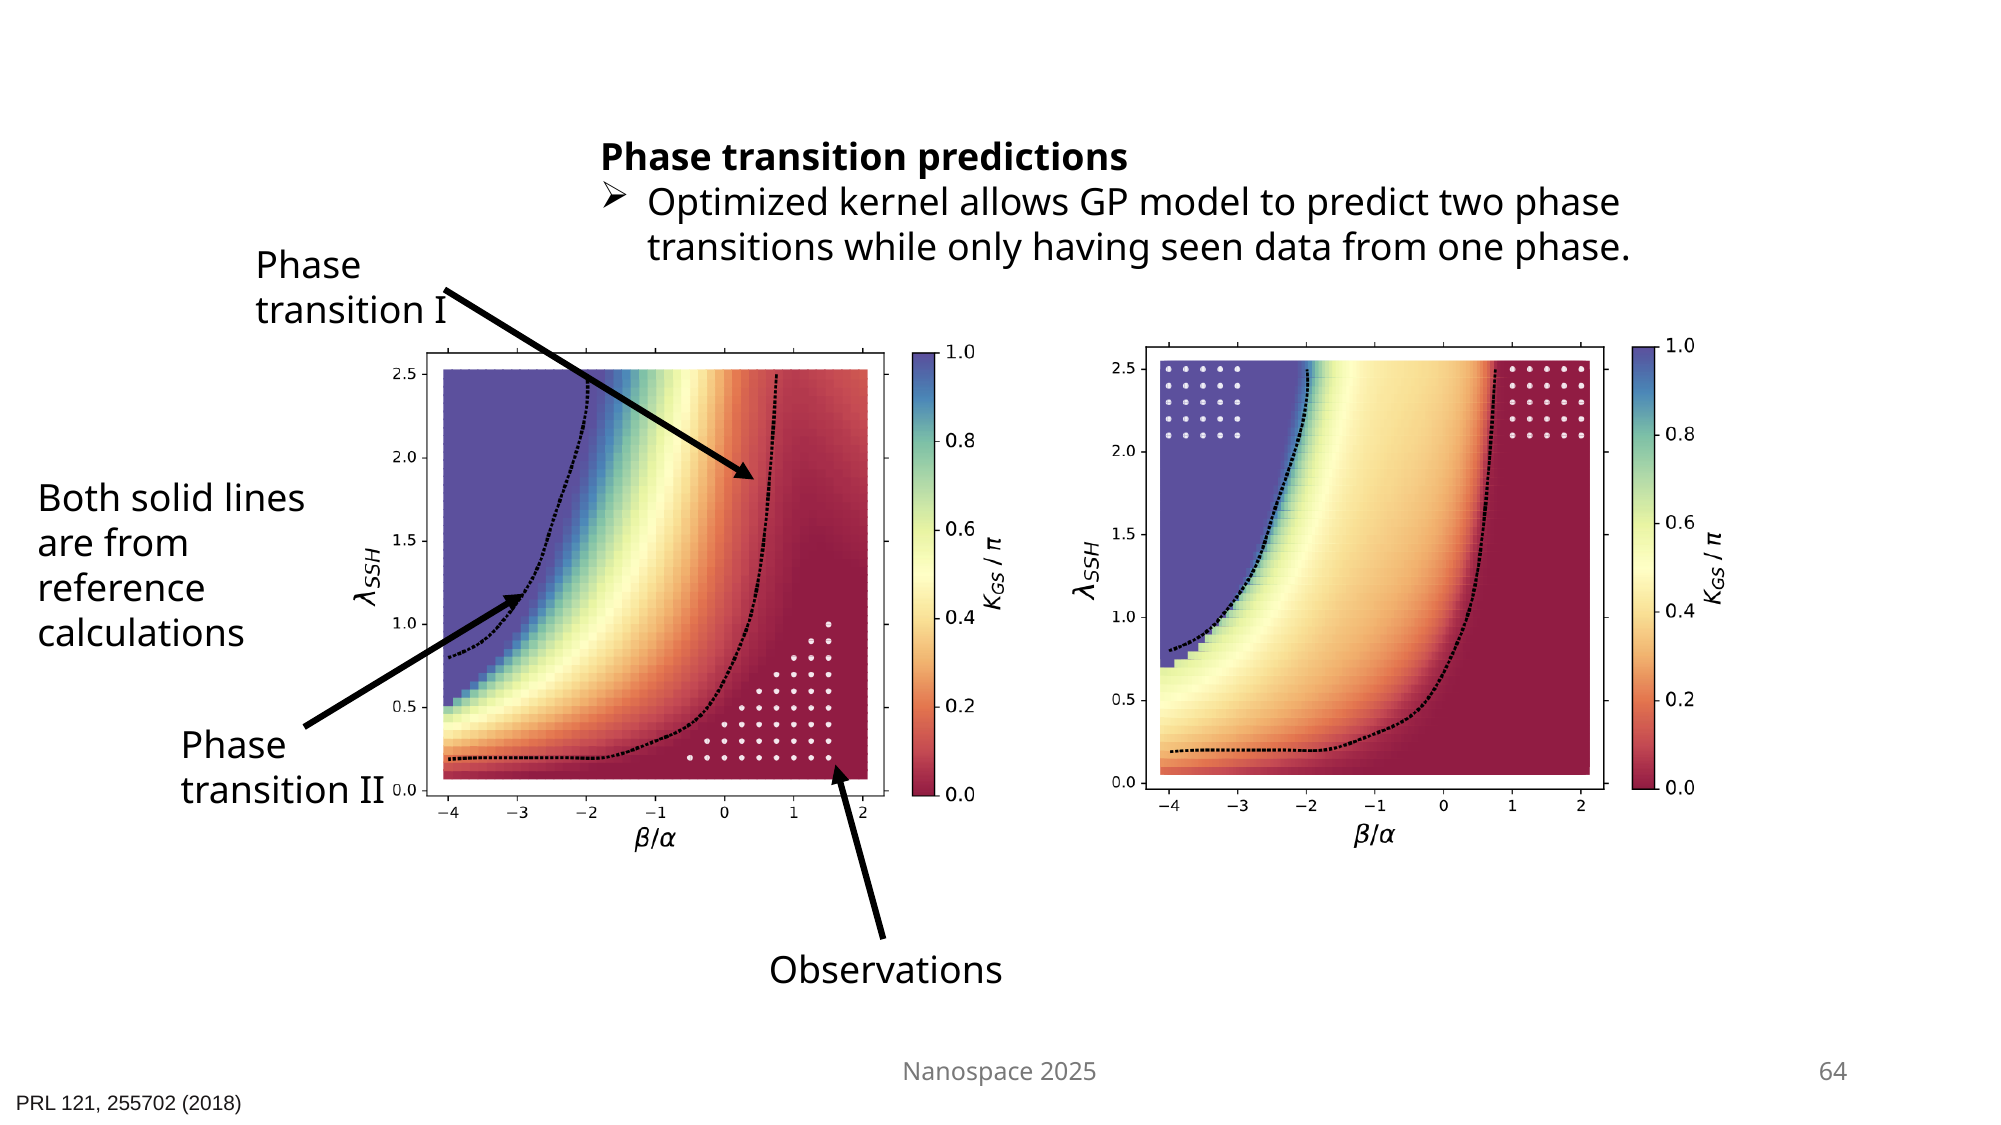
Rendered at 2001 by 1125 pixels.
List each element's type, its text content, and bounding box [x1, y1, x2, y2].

text_box PRL 121, 255702 (2018) [1, 1082, 1001, 1123]
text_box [303, 593, 524, 728]
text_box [443, 288, 755, 481]
text_box Phase transition II [165, 713, 303, 819]
slide_number 64 [1412, 1042, 1863, 1103]
text_box Both solid lines are from reference calculations [22, 466, 303, 662]
picture [303, 311, 1744, 876]
text_box Phase transition I [240, 234, 501, 339]
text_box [834, 764, 884, 940]
footer Nanospace 2025 [662, 1042, 1338, 1103]
text_box Phase transition predictions Optimized kernel allows GP model to predict two phase transitions while only having seen data from one phase. [585, 125, 1661, 275]
text_box Observations [754, 939, 1246, 999]
